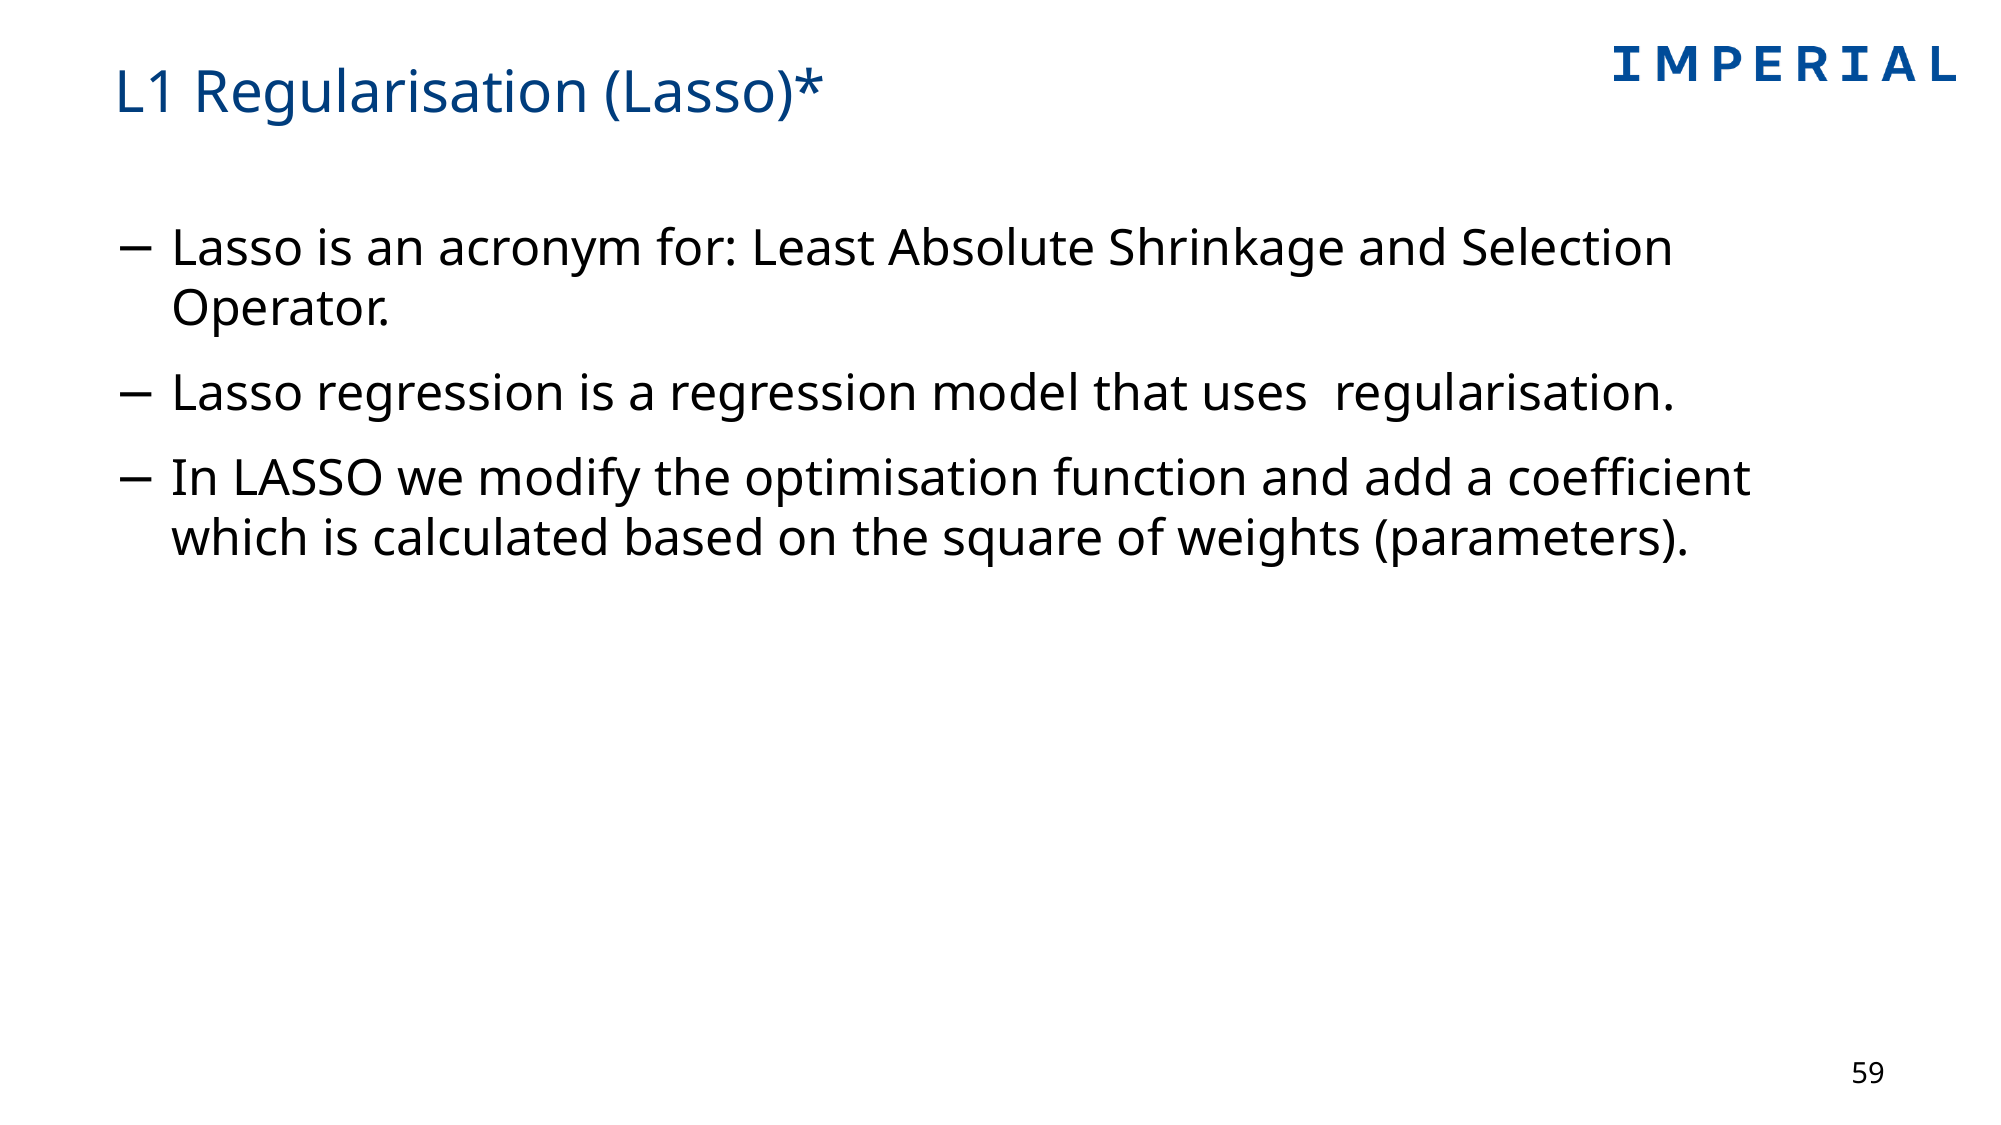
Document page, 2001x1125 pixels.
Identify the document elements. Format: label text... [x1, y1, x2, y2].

picture [1900, 46, 1956, 81]
title L1 Regularisation (Lasso)* [99, 0, 1900, 184]
slide_number 59 [1433, 1046, 1901, 1103]
